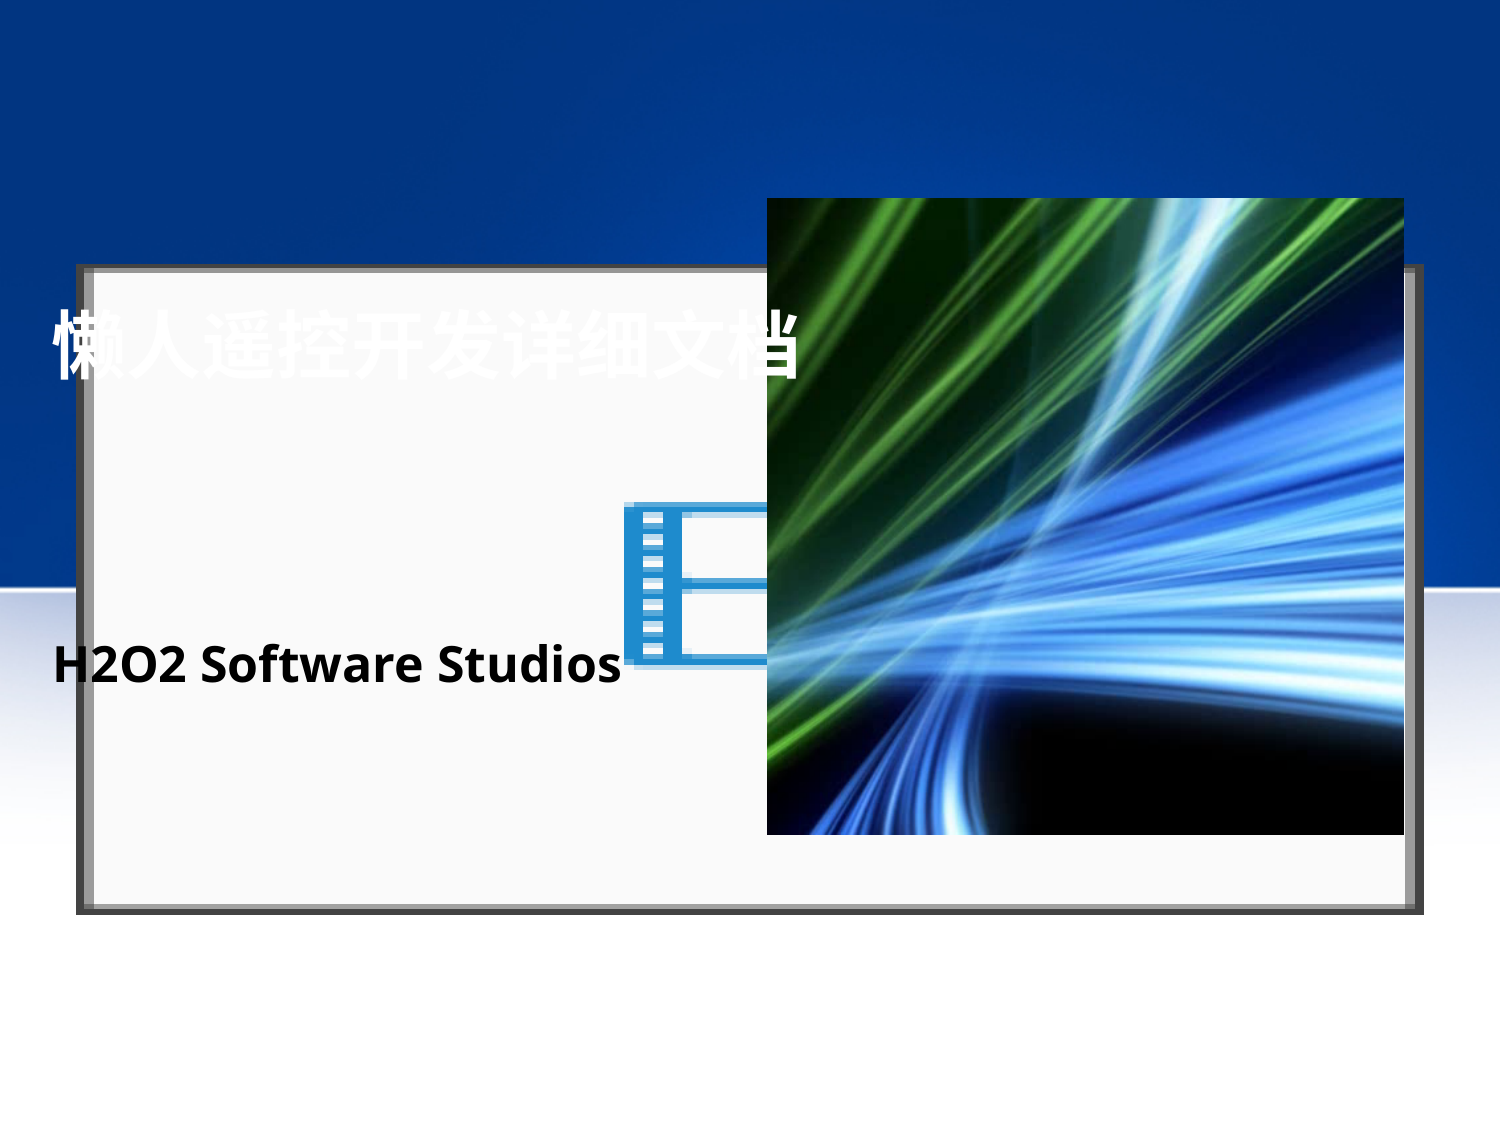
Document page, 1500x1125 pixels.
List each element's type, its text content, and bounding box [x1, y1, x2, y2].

picture [0, 0, 1500, 1125]
subtitle H2O2 Software Studios [37, 624, 875, 975]
title 懒人遥控开发详细文档 [36, 125, 875, 563]
